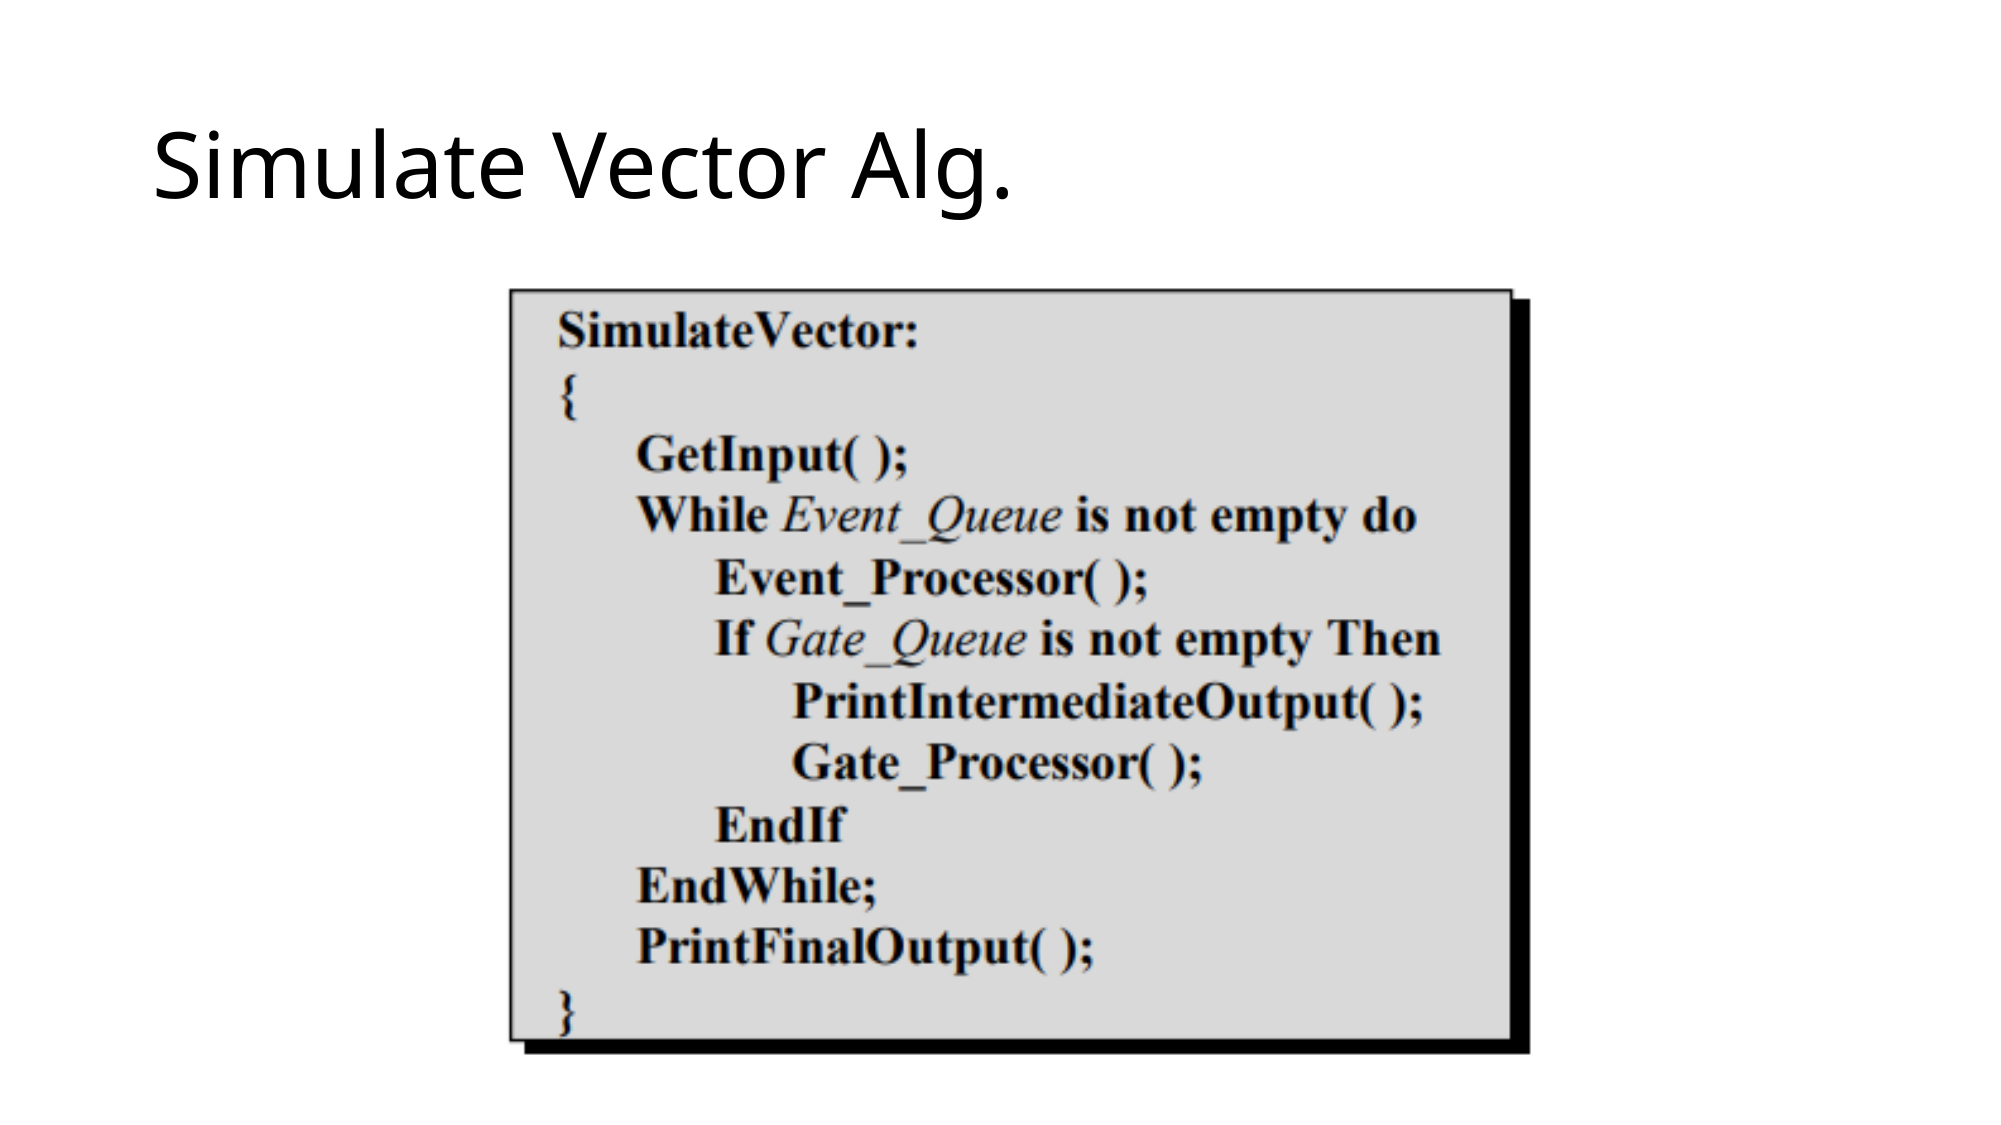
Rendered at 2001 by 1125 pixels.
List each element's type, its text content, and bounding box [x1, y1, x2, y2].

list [500, 277, 1546, 1066]
title Simulate Vector Alg. [137, 59, 1863, 278]
